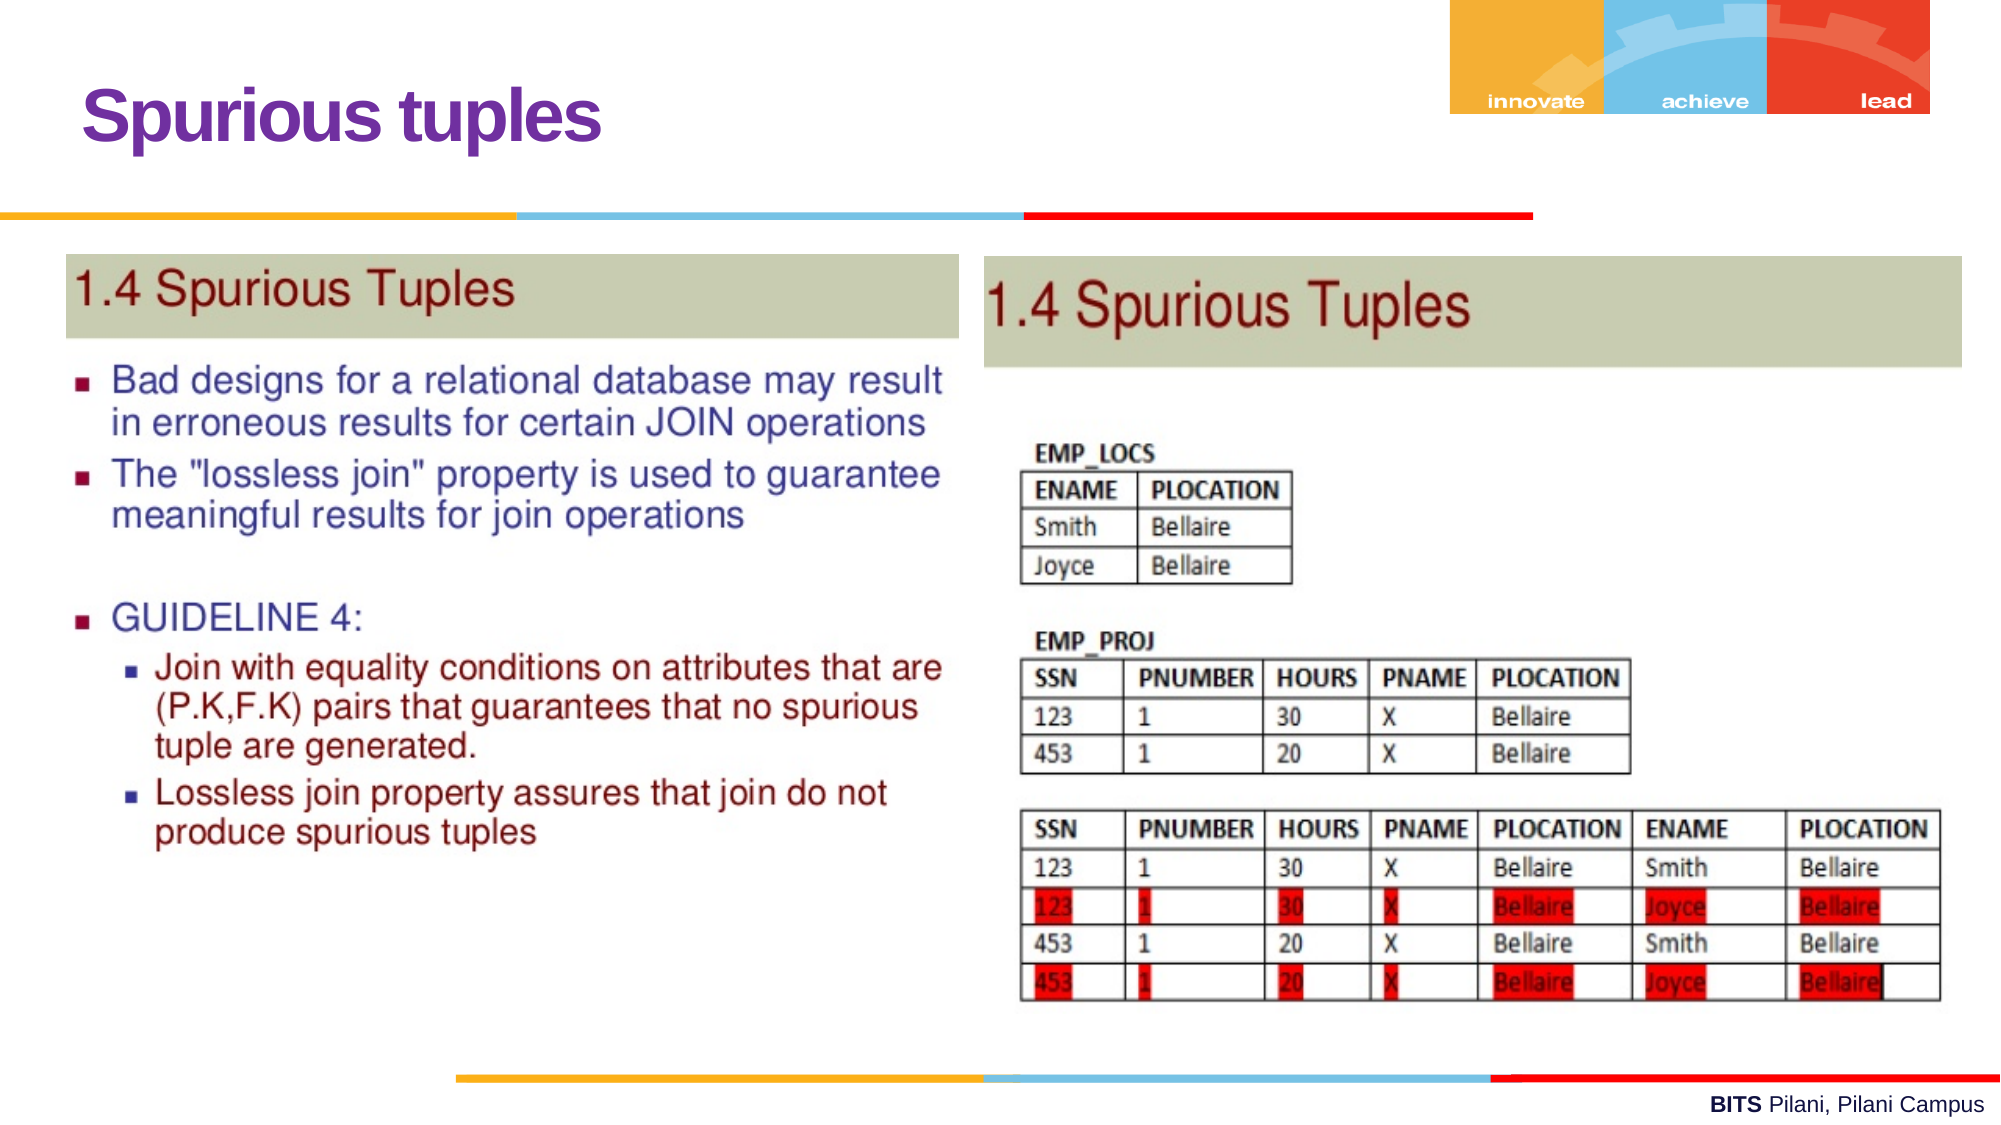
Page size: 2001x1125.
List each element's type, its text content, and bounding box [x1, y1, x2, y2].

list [66, 254, 959, 858]
picture [984, 256, 1962, 1014]
list Spurious tuples [66, 24, 1450, 213]
picture [1449, 0, 1930, 114]
